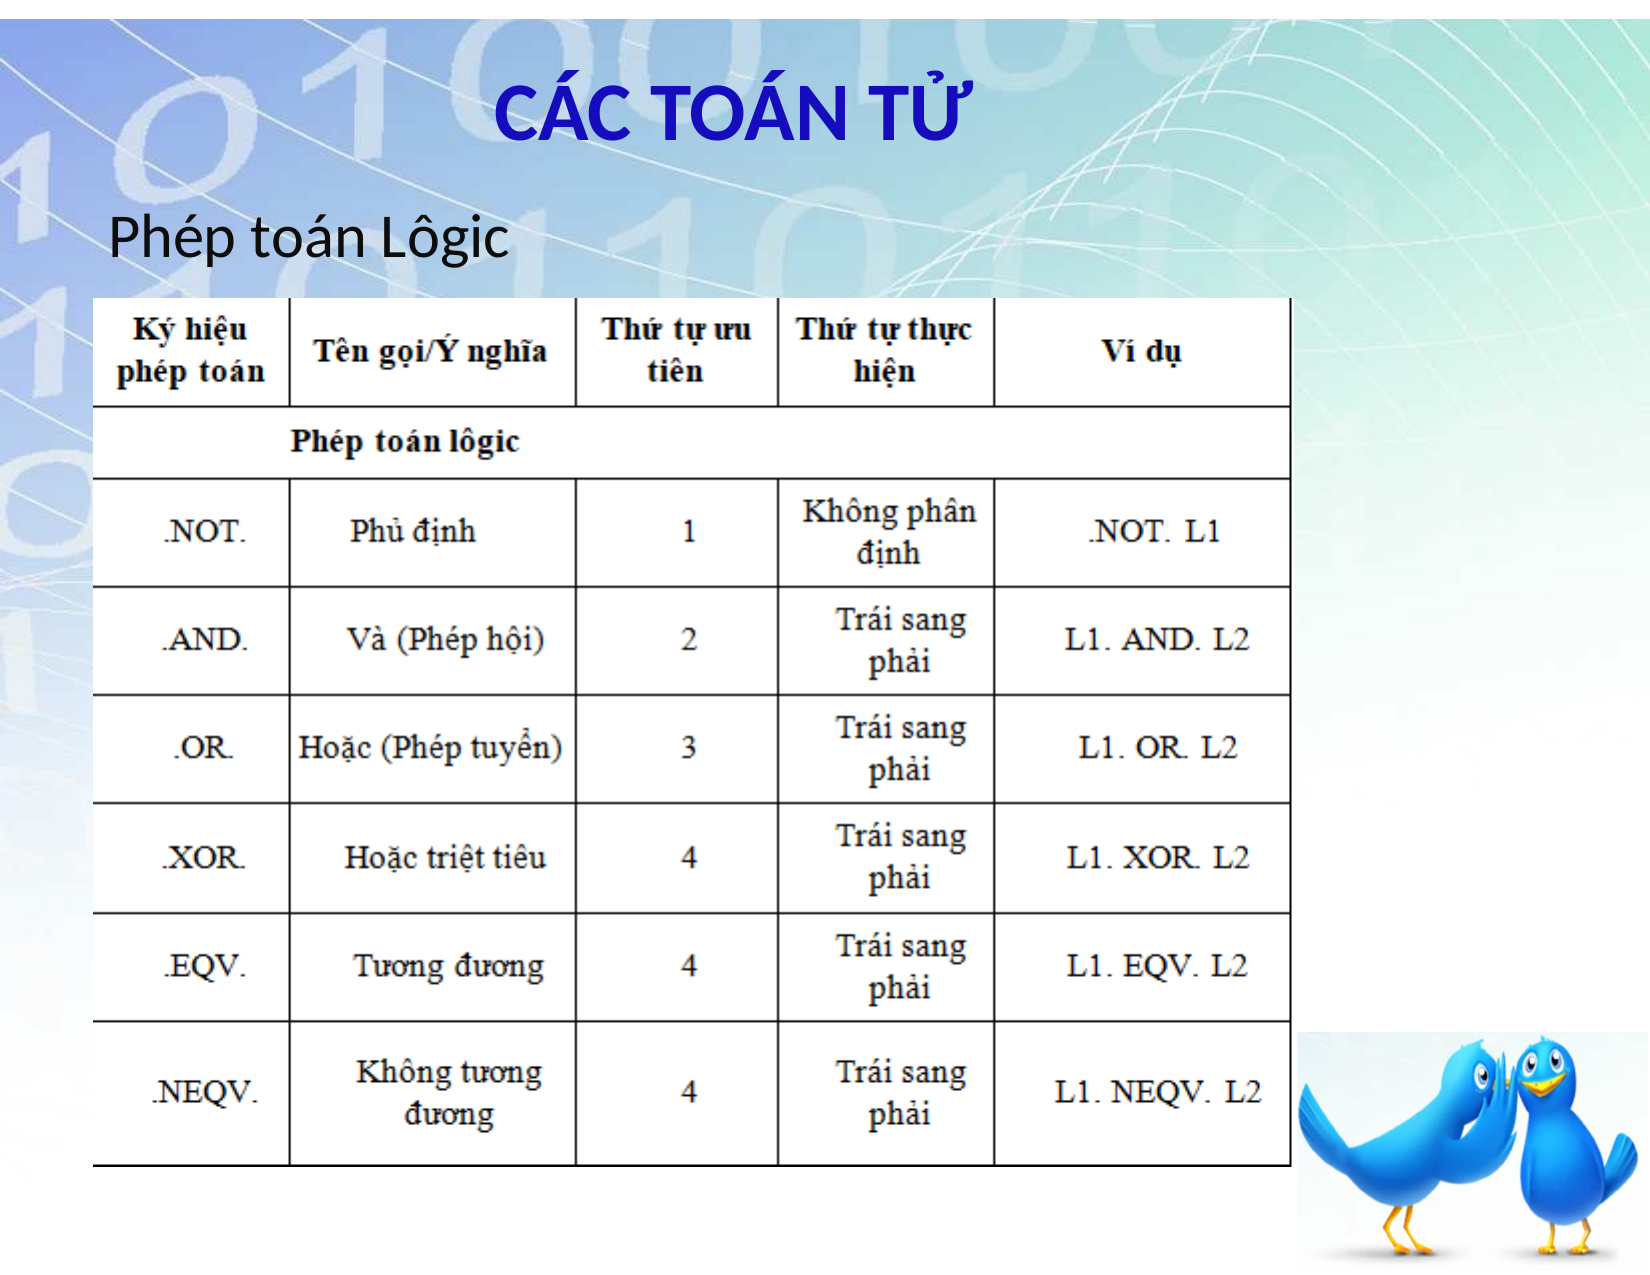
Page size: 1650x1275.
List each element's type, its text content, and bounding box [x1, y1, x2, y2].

picture [0, 19, 1650, 1257]
text_box Phép toán Lôgic [93, 187, 1213, 278]
text_box CÁC TOÁN TỬ [479, 50, 989, 165]
text_box [1297, 1032, 1648, 1270]
